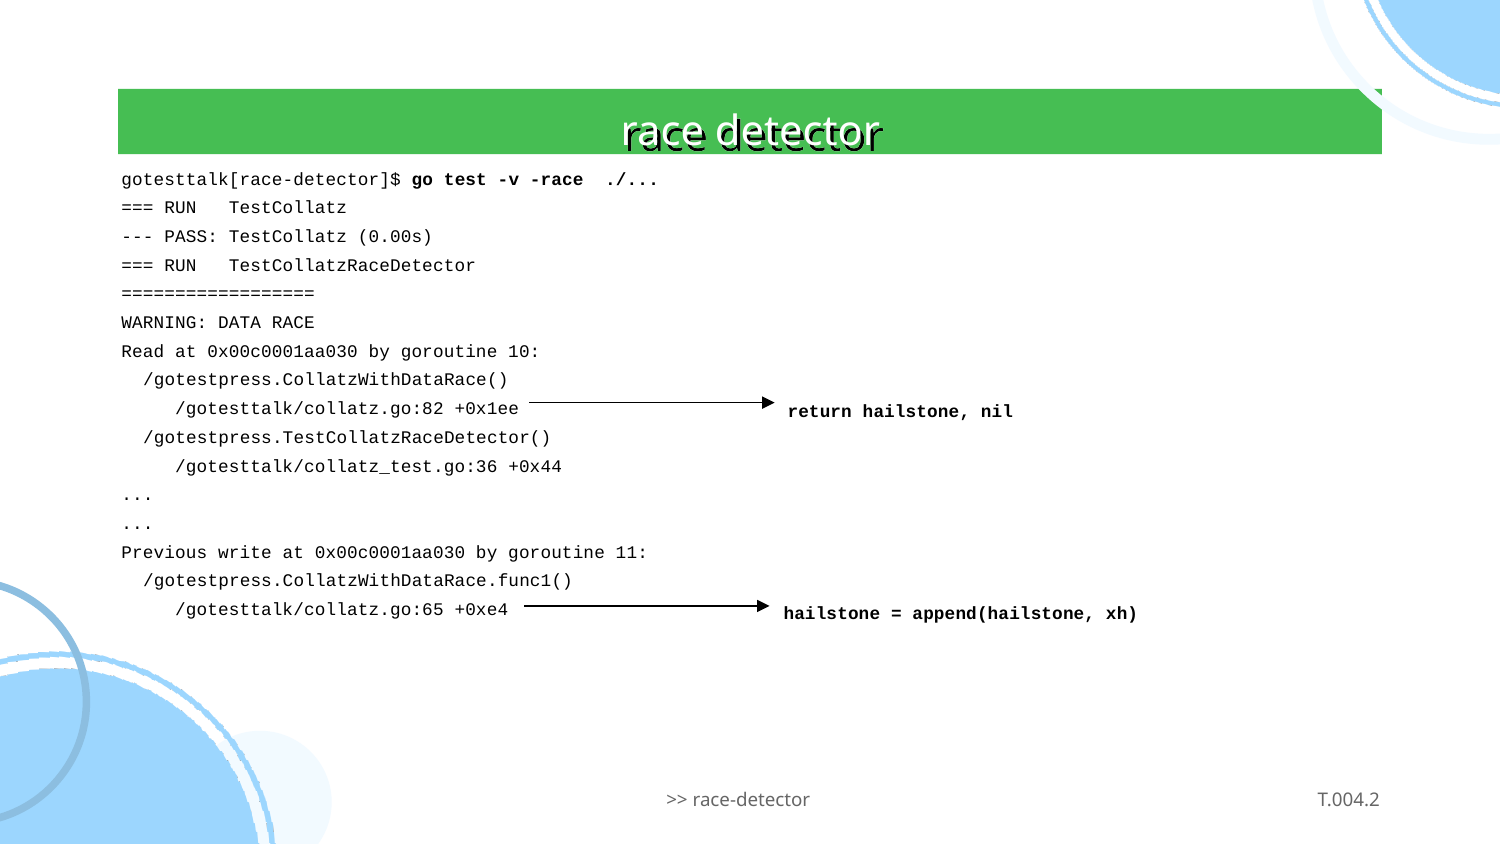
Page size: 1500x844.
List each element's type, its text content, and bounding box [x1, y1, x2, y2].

text_box return hailstone, nil [740, 377, 1233, 436]
text_box gotesttalk[race-detector]$ go test -v -race ./... === RUN TestCollatz --- PASS: TestCollatz (0.00s) === RUN TestCollatzRaceDetector ================== WARNING: DATA RACE Read at 0x00c0001aa030 by goroutine 10: /gotestpress.CollatzWithDataRace() /gotesttalk/collatz.go:82 +0x1ee /gotestpress.TestCollatzRaceDetector() /gotesttalk/collatz_test.go:36 +0x44 ... ... Previous write at 0x00c0001aa030 by goroutine 11: /gotestpress.CollatzWithDataRace.func1() /gotesttalk/collatz.go:65 +0xe4 [106, 144, 729, 663]
subtitle T.004.2 [1230, 782, 1380, 817]
subtitle >> race-detector [518, 782, 958, 817]
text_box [1308, 0, 1500, 145]
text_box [0, 577, 344, 844]
title race detector [118, 88, 1382, 154]
text_box hailstone = append(hailstone, xh) [650, 580, 1260, 638]
